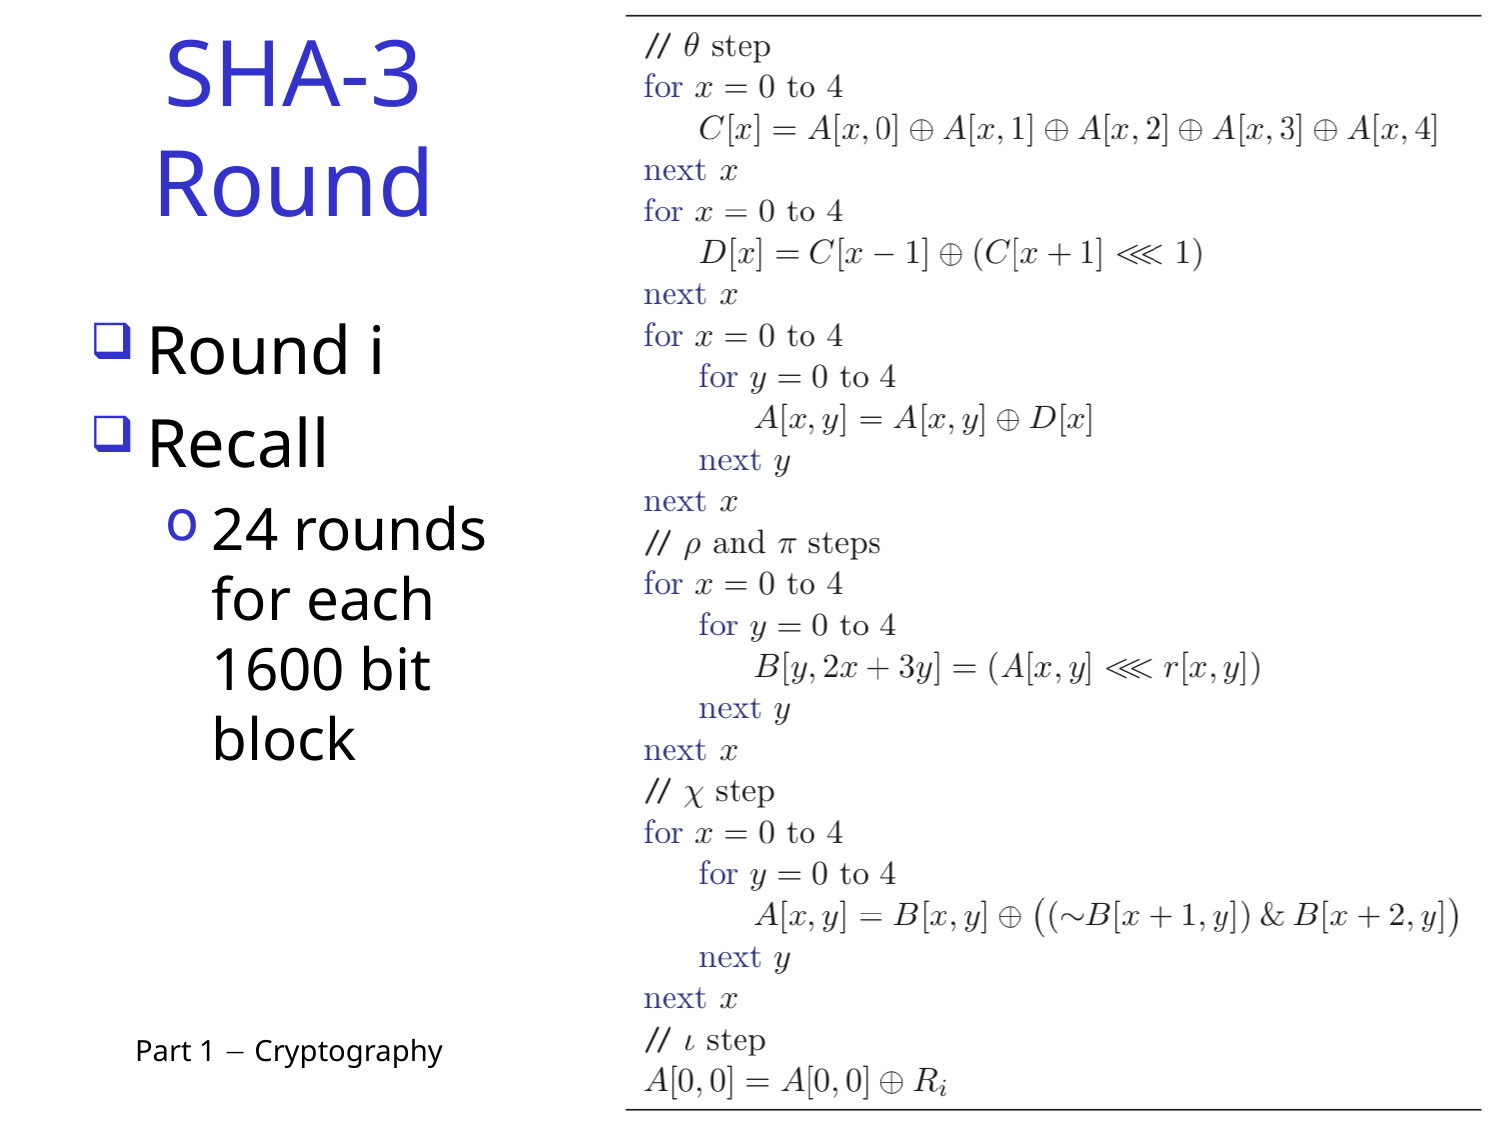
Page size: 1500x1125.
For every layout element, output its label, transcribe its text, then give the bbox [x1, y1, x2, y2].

title SHA-3 Round [0, 24, 588, 226]
footer Part 1  Cryptography 208 [112, 1024, 596, 1101]
list Round i Recall 24 rounds for each 1600 bit block [74, 299, 513, 951]
picture [601, 0, 1500, 1125]
